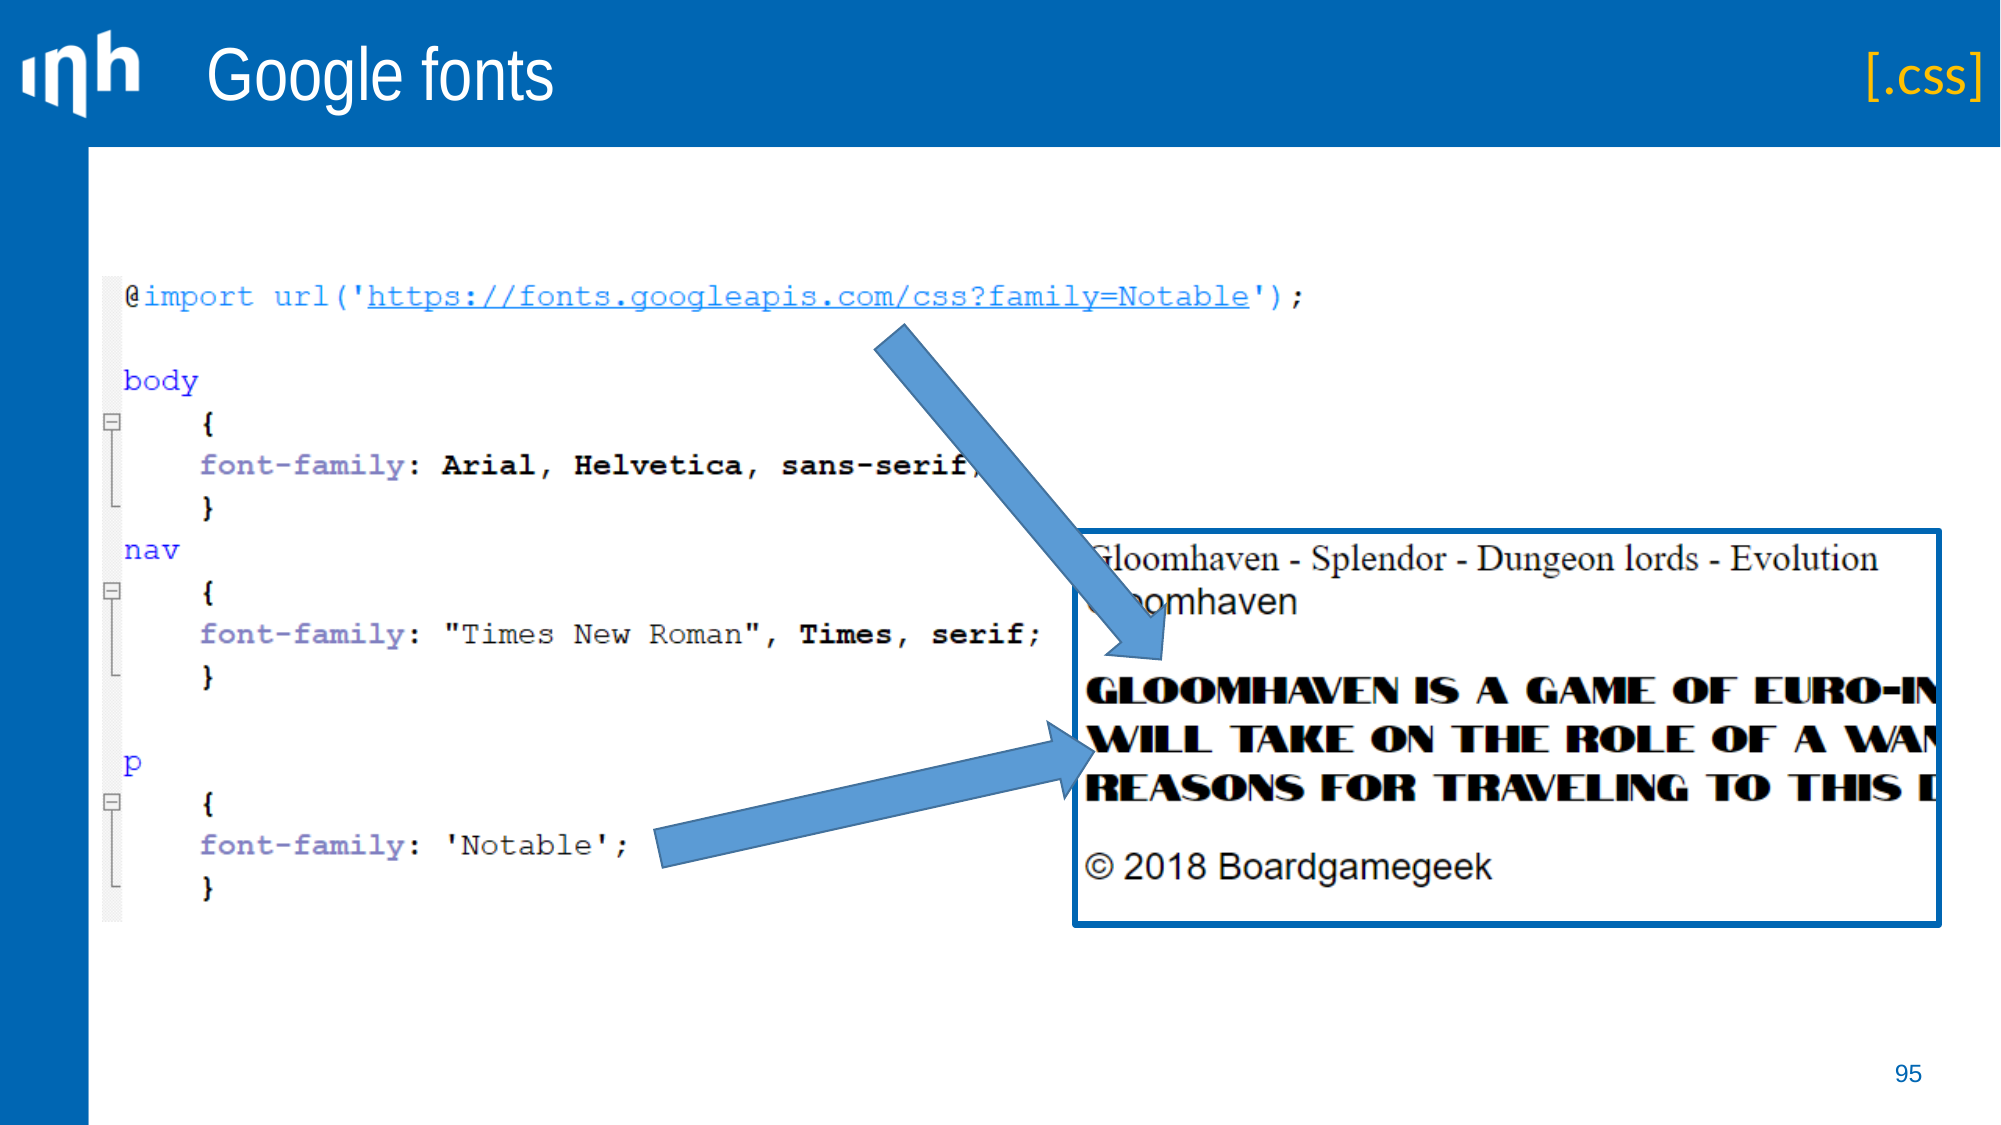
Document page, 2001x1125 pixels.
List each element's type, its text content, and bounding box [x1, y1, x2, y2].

text_box [.css] [1604, 28, 2000, 114]
text_box 95 [1782, 1042, 1938, 1103]
text_box [1700, 746, 1949, 1038]
picture [0, 0, 2001, 1125]
text_box Google fonts [191, 18, 1691, 125]
